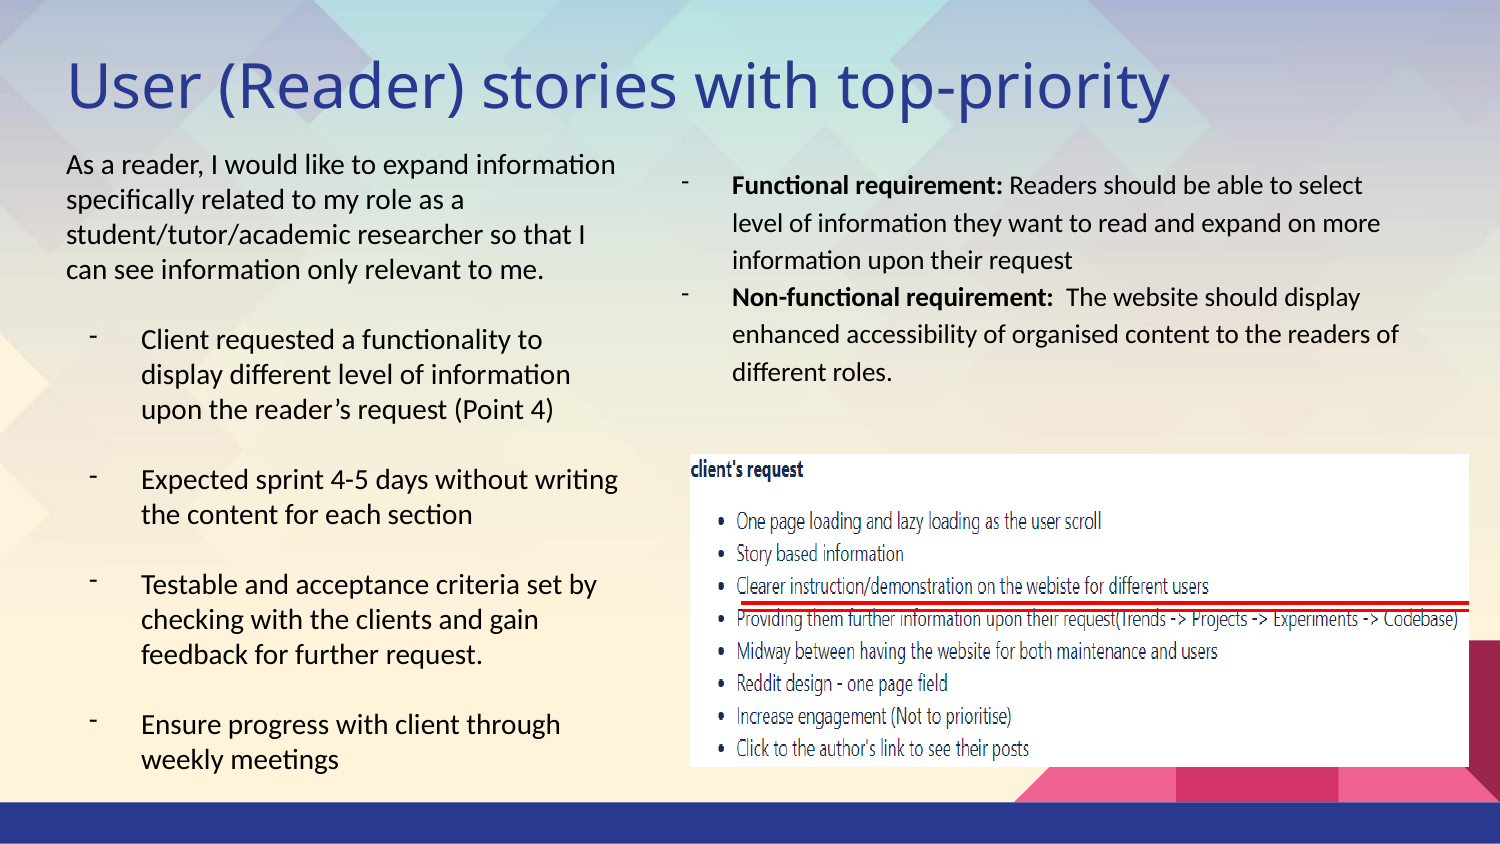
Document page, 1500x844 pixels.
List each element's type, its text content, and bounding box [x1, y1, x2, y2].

list As a reader, I would like to expand information specifically related to my role as a student/tutor/academic researcher so that I can see information only relevant to me. Client requested a functionality to display different level of information upon the reader’s request (Point 4) Expected sprint 4-5 days without writing the content for each section Testable and acceptance criteria set by checking with the clients and gain feedback for further request. Ensure progress with client through weekly meetings [51, 130, 643, 679]
title User (Reader) stories with top-priority [51, 30, 1449, 131]
list Functional requirement: Readers should be able to select level of information they want to read and expand on more information upon their request Non-functional requirement: The website should display enhanced accessibility of organised content to the readers of different roles. [642, 147, 1435, 405]
picture [0, 0, 1500, 802]
